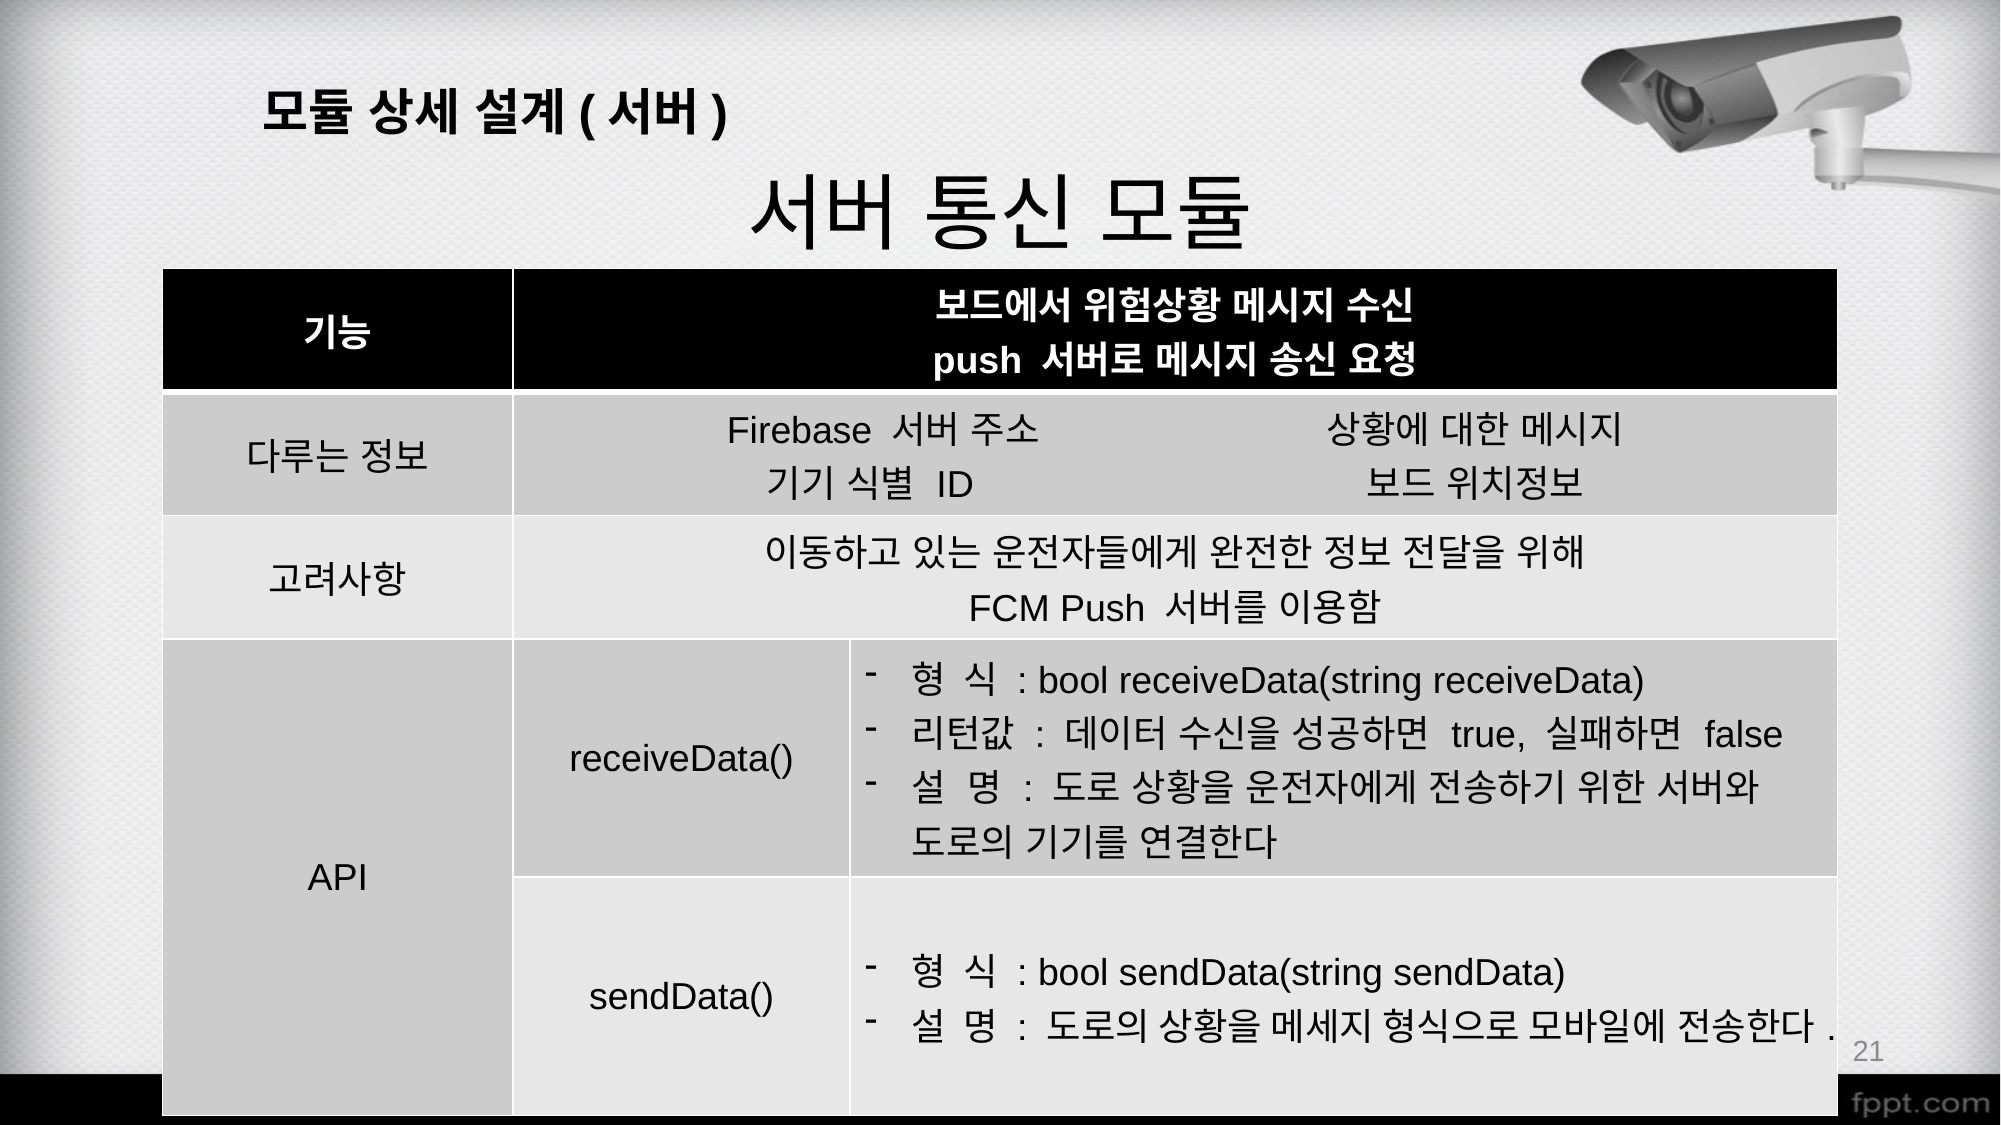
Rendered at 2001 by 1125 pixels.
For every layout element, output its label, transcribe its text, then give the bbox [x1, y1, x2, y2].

table_cell API [163, 640, 512, 1115]
table_cell Firebase 서버 주소 상황에 대한 메시지 기기 식별 ID 보드 위치정보 [514, 395, 1837, 515]
text_box 모듈 상세 설계(서버) [247, 73, 888, 148]
table_header 보드에서 위험상황 메시지 수신 push 서버로 메시지 송신 요청 [514, 269, 1837, 389]
table_cell 고려사항 [163, 516, 512, 638]
table_cell 형 식 : bool sendData(string sendData) 설 명 : 도로의 상황을 메세지 형식으로 모바일에 전송한다. [851, 878, 1837, 1115]
table_cell 다루는 정보 [163, 395, 512, 515]
text_box 서버 통신 모듈 [324, 115, 1675, 268]
table_cell 이동하고 있는 운전자들에게 완전한 정보 전달을 위해 FCM Push 서버를 이용함 [514, 516, 1837, 638]
table_header 기능 [163, 269, 512, 389]
table_cell receiveData() [514, 640, 849, 876]
table_cell sendData() [514, 878, 849, 1115]
table_cell 형 식 : bool receiveData(string receiveData) 리턴값 : 데이터 수신을 성공하면 true, 실패하면 false 설 명 : 도로 상황을 운전자에게 전송하기 위한 서버와 도로의 기기를 연결한다 [851, 640, 1837, 876]
slide_number 21 [1433, 1024, 1900, 1103]
picture [0, 0, 2001, 1125]
